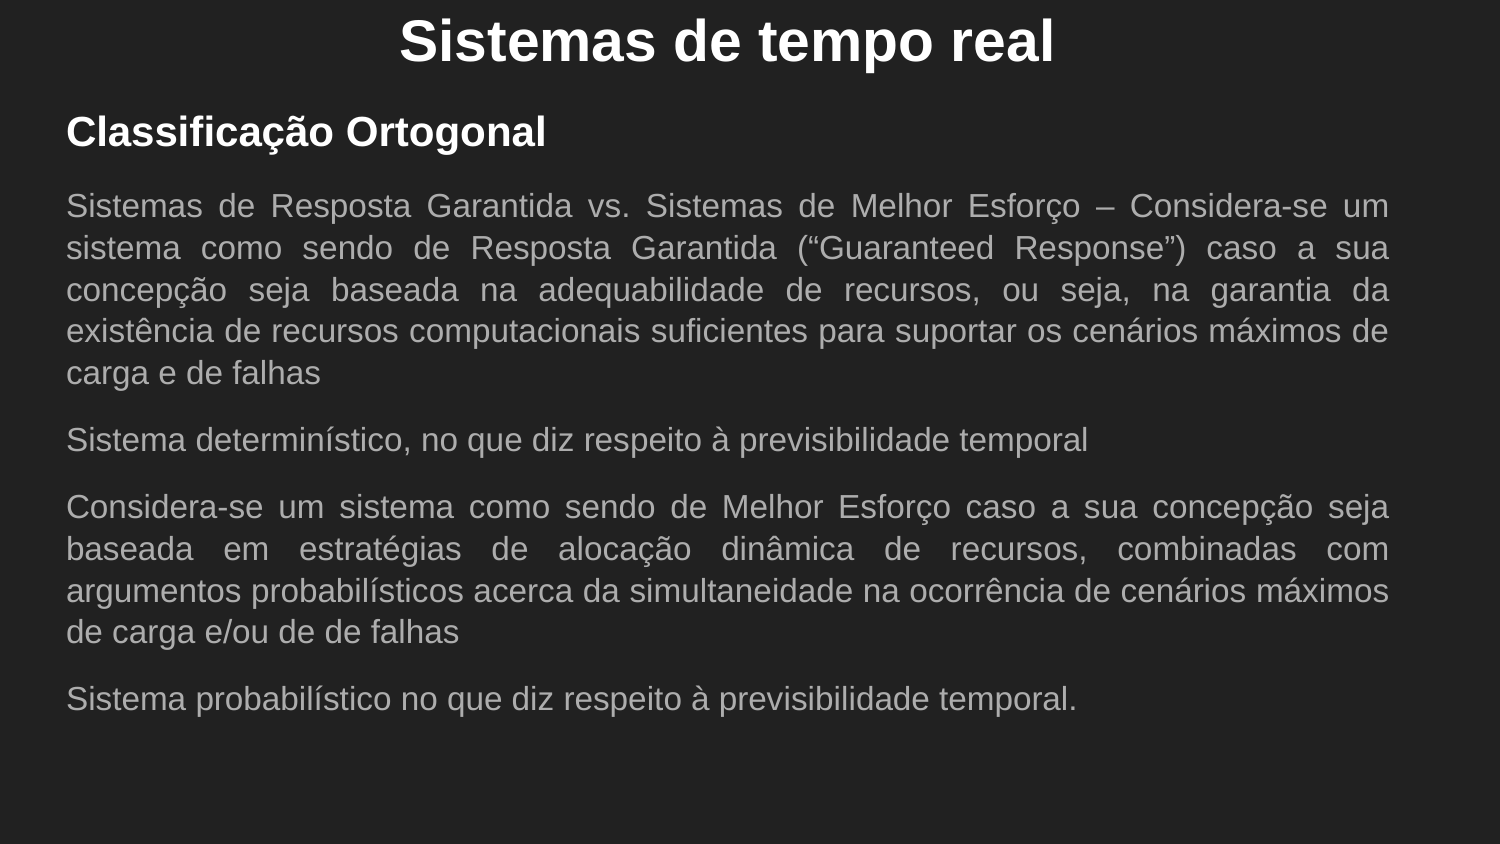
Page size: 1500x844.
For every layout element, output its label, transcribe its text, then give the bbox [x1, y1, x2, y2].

list Sistemas de Resposta Garantida vs. Sistemas de Melhor Esforço – Considera-se um sistema como sendo de Resposta Garantida (“Guaranteed Response”) caso a sua concepção seja baseada na adequabilidade de recursos, ou seja, na garantia da existência de recursos computacionais suficientes para suportar os cenários máximos de carga e de falhas Sistema determinístico, no que diz respeito à previsibilidade temporal Considera-se um sistema como sendo de Melhor Esforço caso a sua concepção seja baseada em estratégias de alocação dinâmica de recursos, combinadas com argumentos probabilísticos acerca da simultaneidade na ocorrência de cenários máximos de carga e/ou de de falhas Sistema probabilístico no que diz respeito à previsibilidade temporal. [51, 166, 1407, 836]
title Classificação Ortogonal [51, 81, 1449, 176]
title Sistemas de tempo real [384, 0, 1500, 82]
